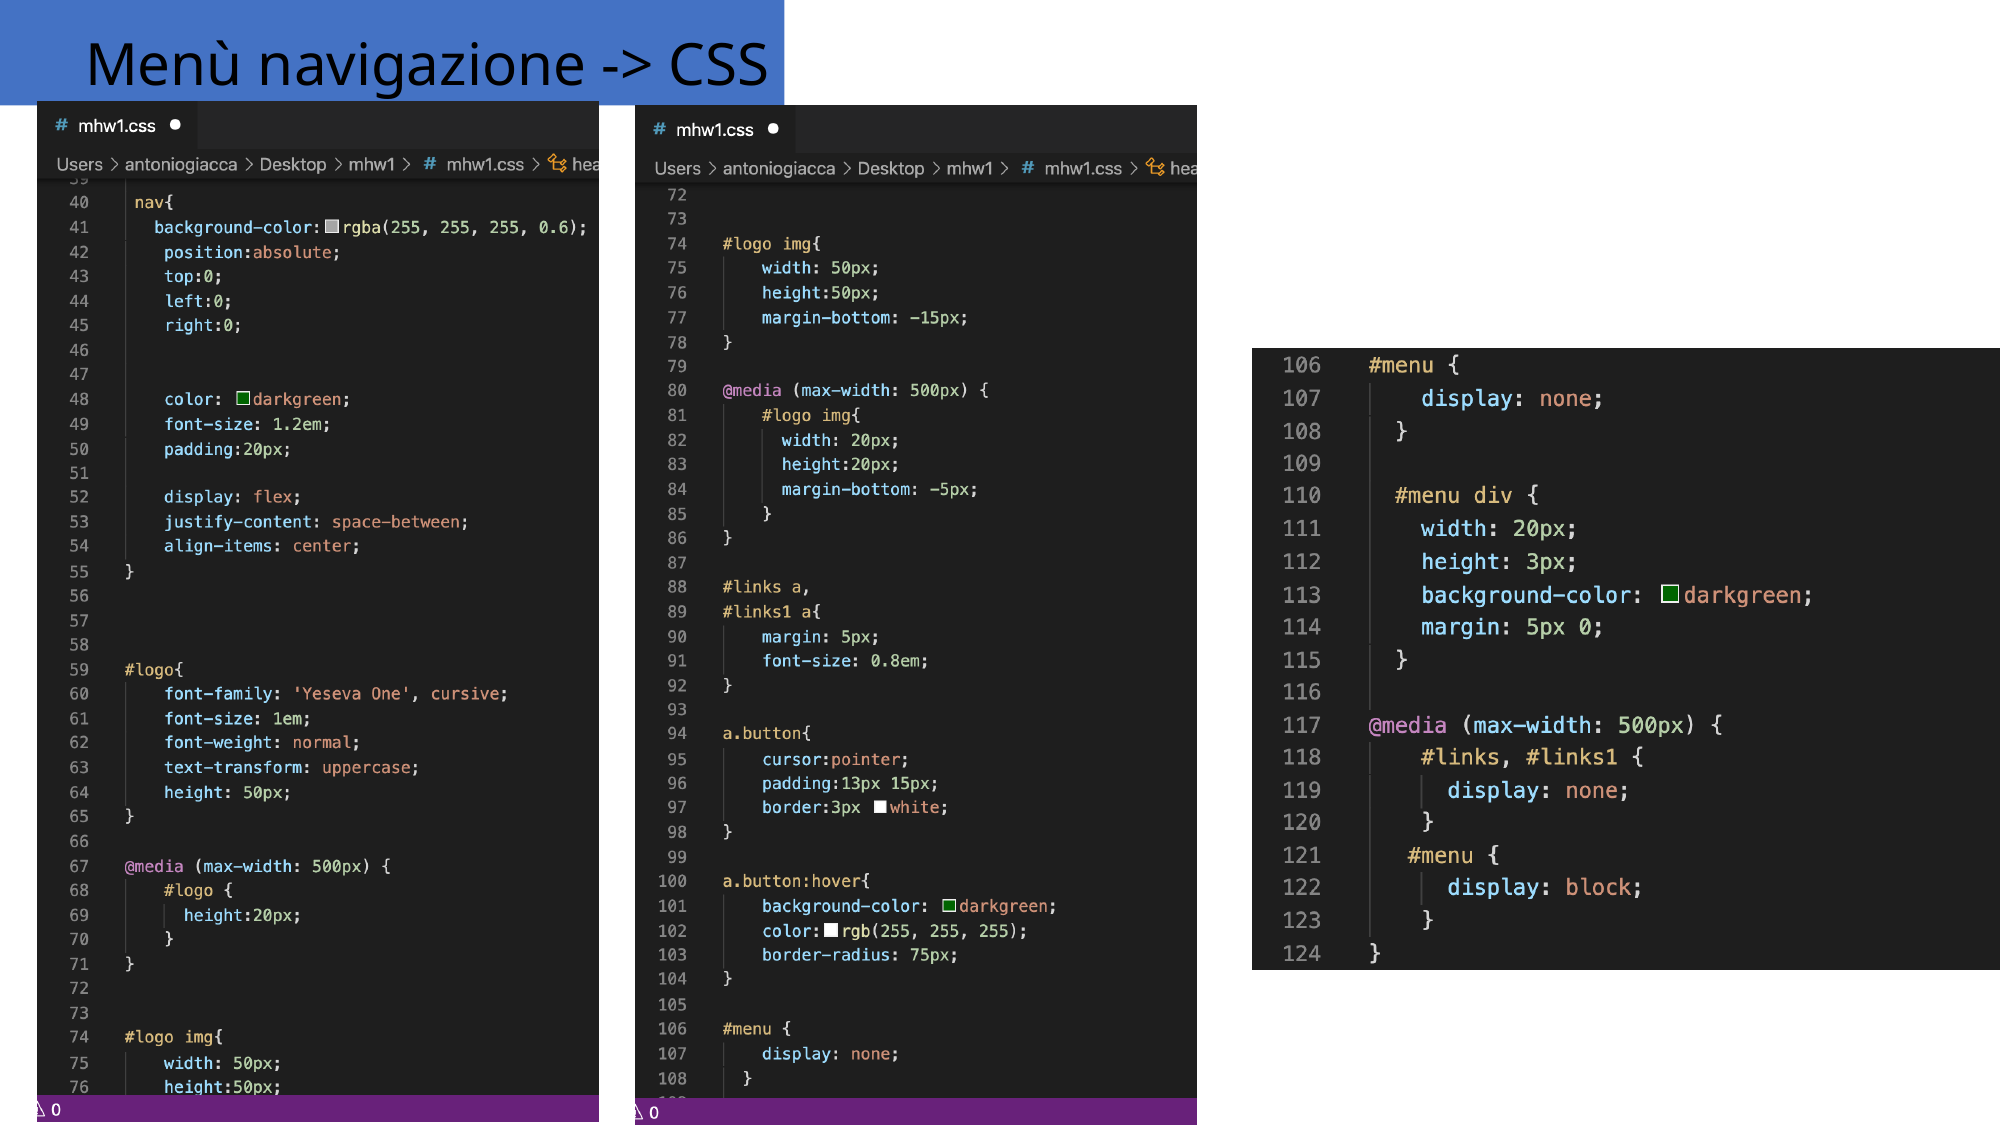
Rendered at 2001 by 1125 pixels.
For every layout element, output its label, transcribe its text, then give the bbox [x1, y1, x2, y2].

title Menù navigazione -> CSS [0, 0, 785, 106]
picture [1252, 348, 2000, 971]
picture [37, 101, 599, 1122]
picture [635, 105, 1197, 1125]
